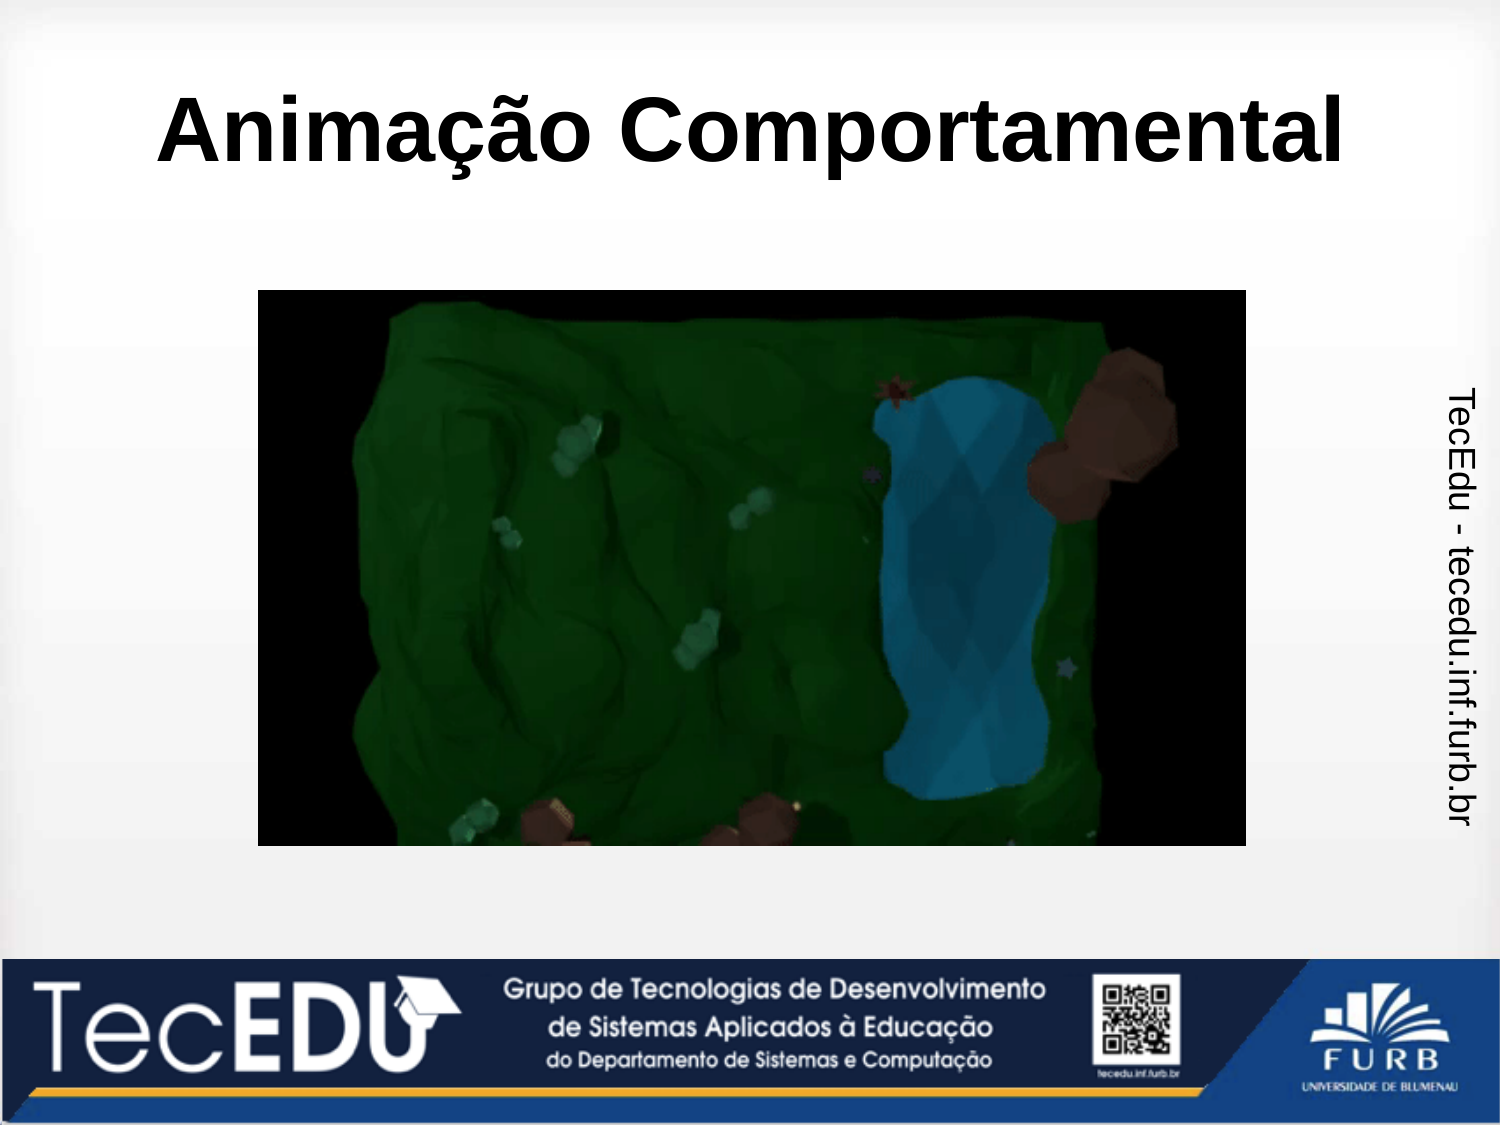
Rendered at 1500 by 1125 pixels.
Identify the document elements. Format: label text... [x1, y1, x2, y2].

title Animação Comportamental [76, 30, 1427, 219]
picture [0, 0, 1500, 1125]
